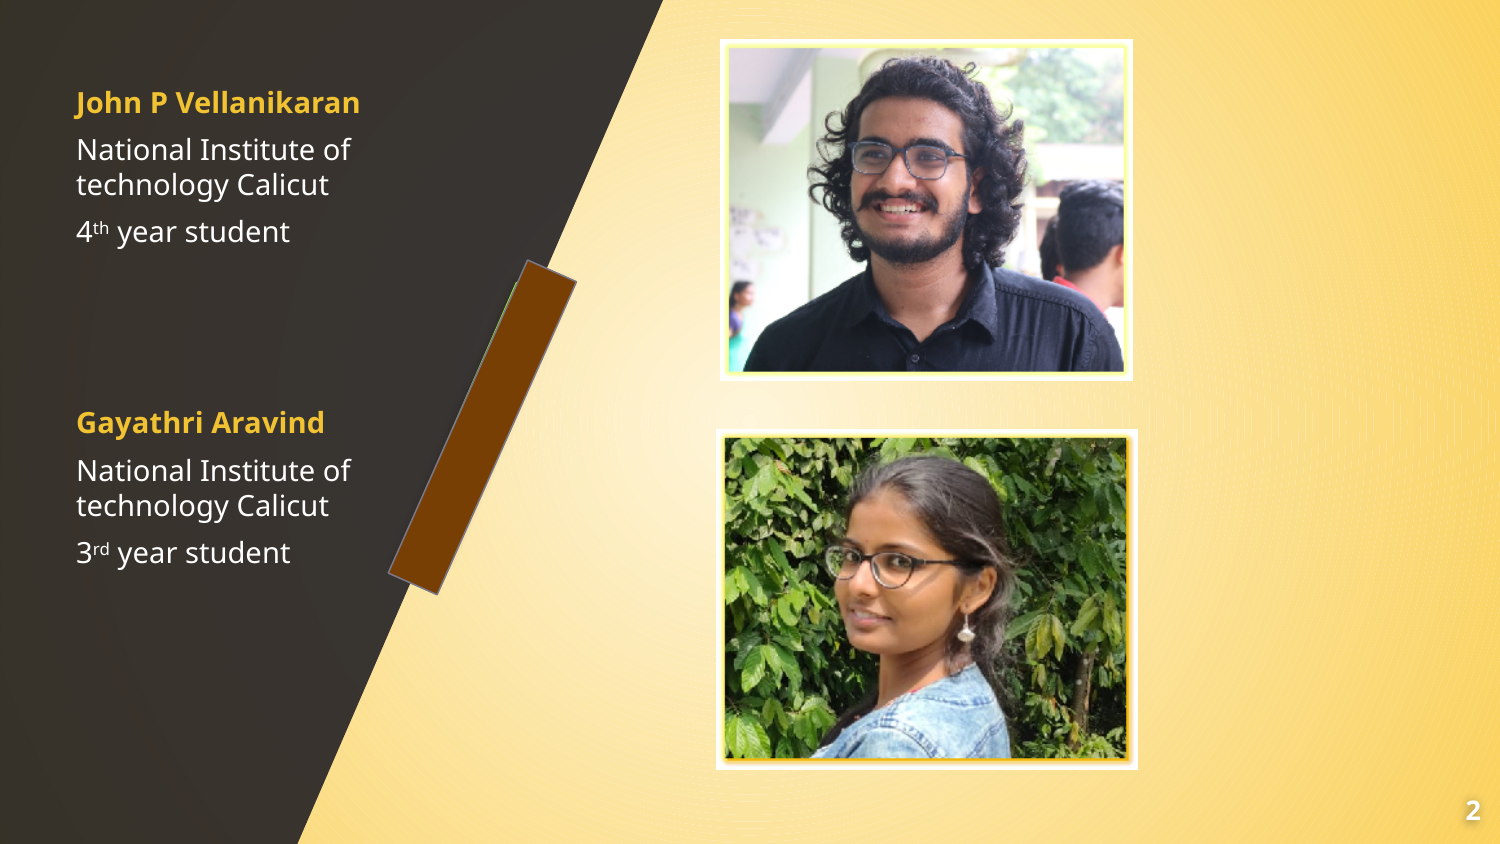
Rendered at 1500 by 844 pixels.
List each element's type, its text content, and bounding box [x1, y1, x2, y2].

slide_number ‹#› [1391, 779, 1482, 844]
subtitle Gayathri Aravind National Institute of technology Calicut 3rd year student [76, 404, 418, 611]
picture [720, 39, 1134, 381]
picture [716, 428, 1138, 771]
subtitle John P Vellanikaran National Institute of technology Calicut 4th year student [76, 83, 418, 290]
